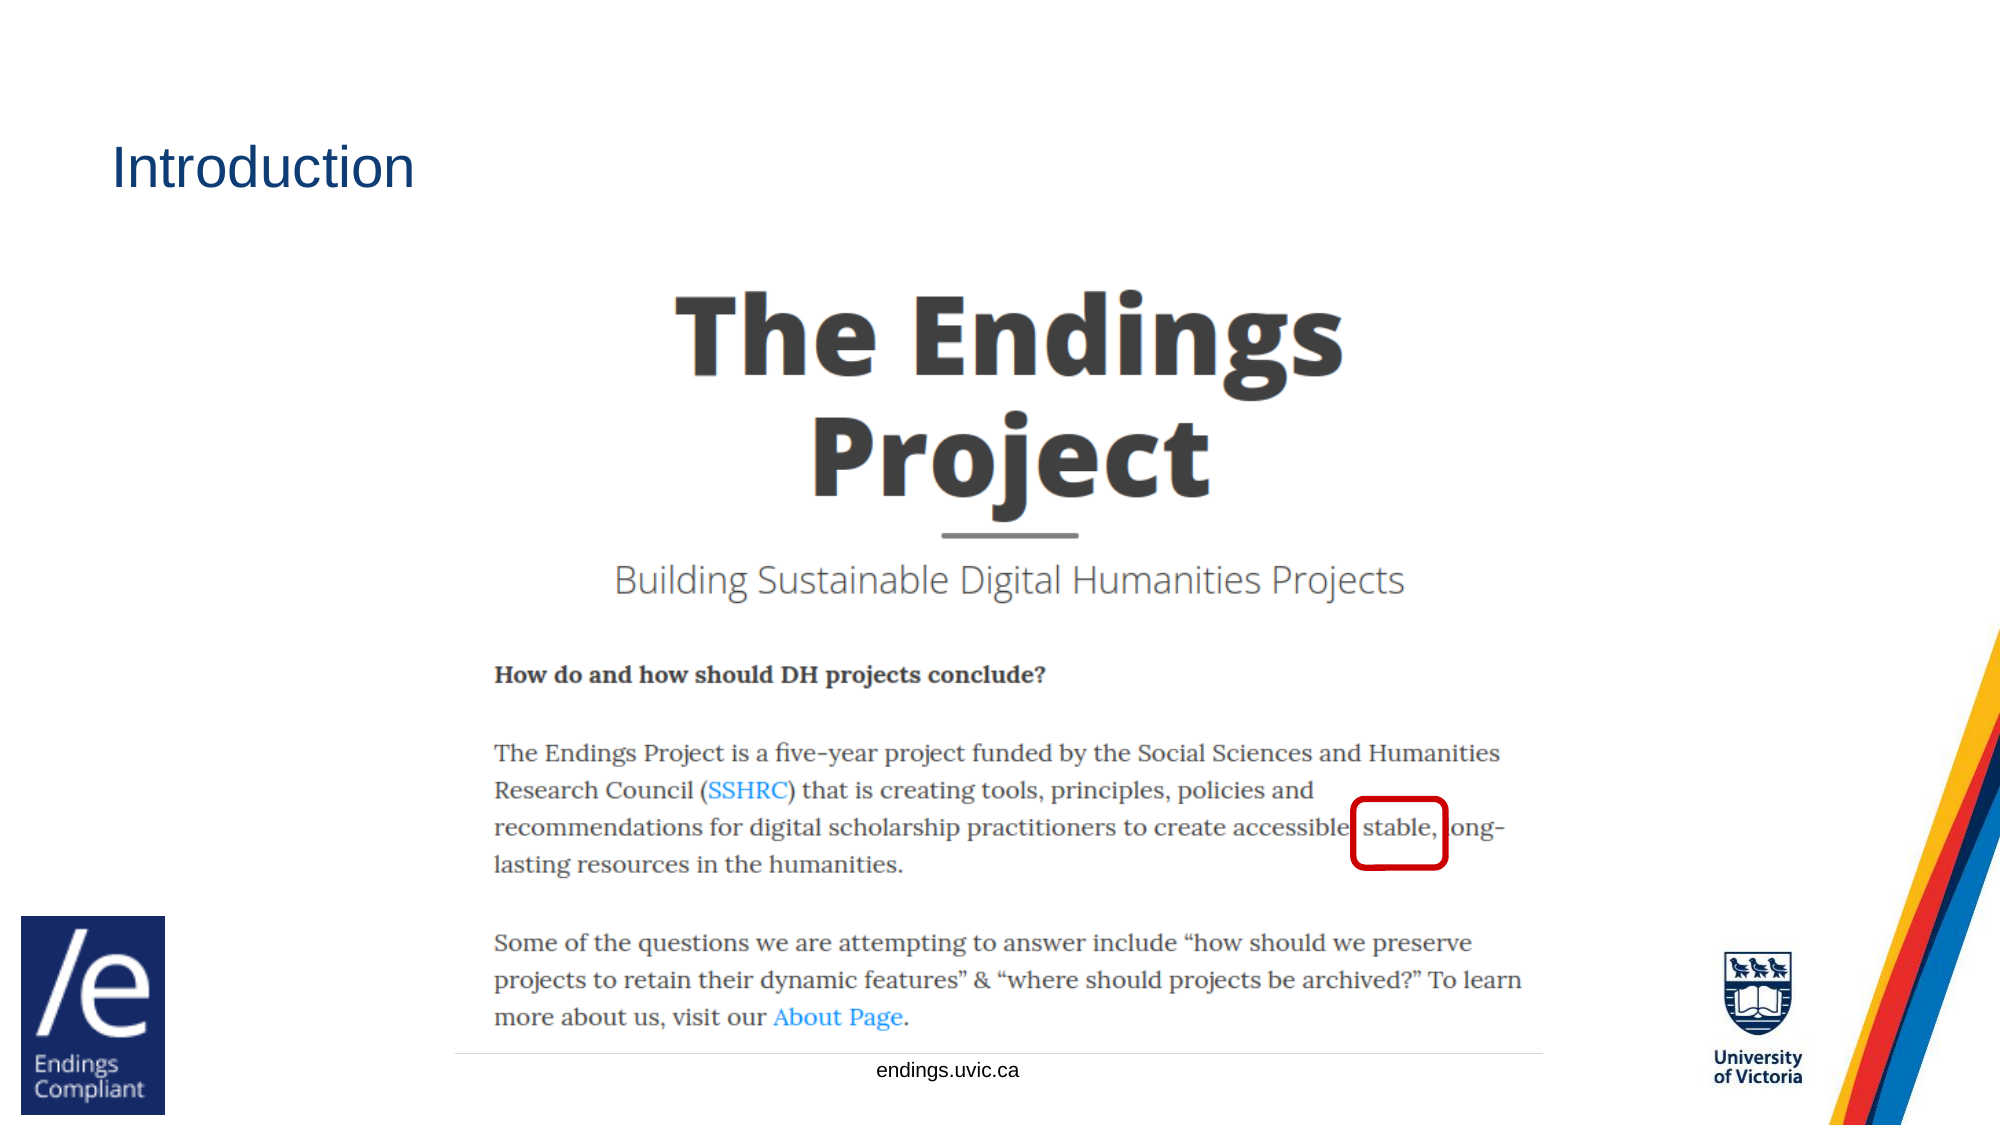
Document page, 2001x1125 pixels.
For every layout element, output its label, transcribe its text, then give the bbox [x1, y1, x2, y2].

picture [0, 0, 2000, 1125]
title Introduction [111, 35, 1857, 294]
